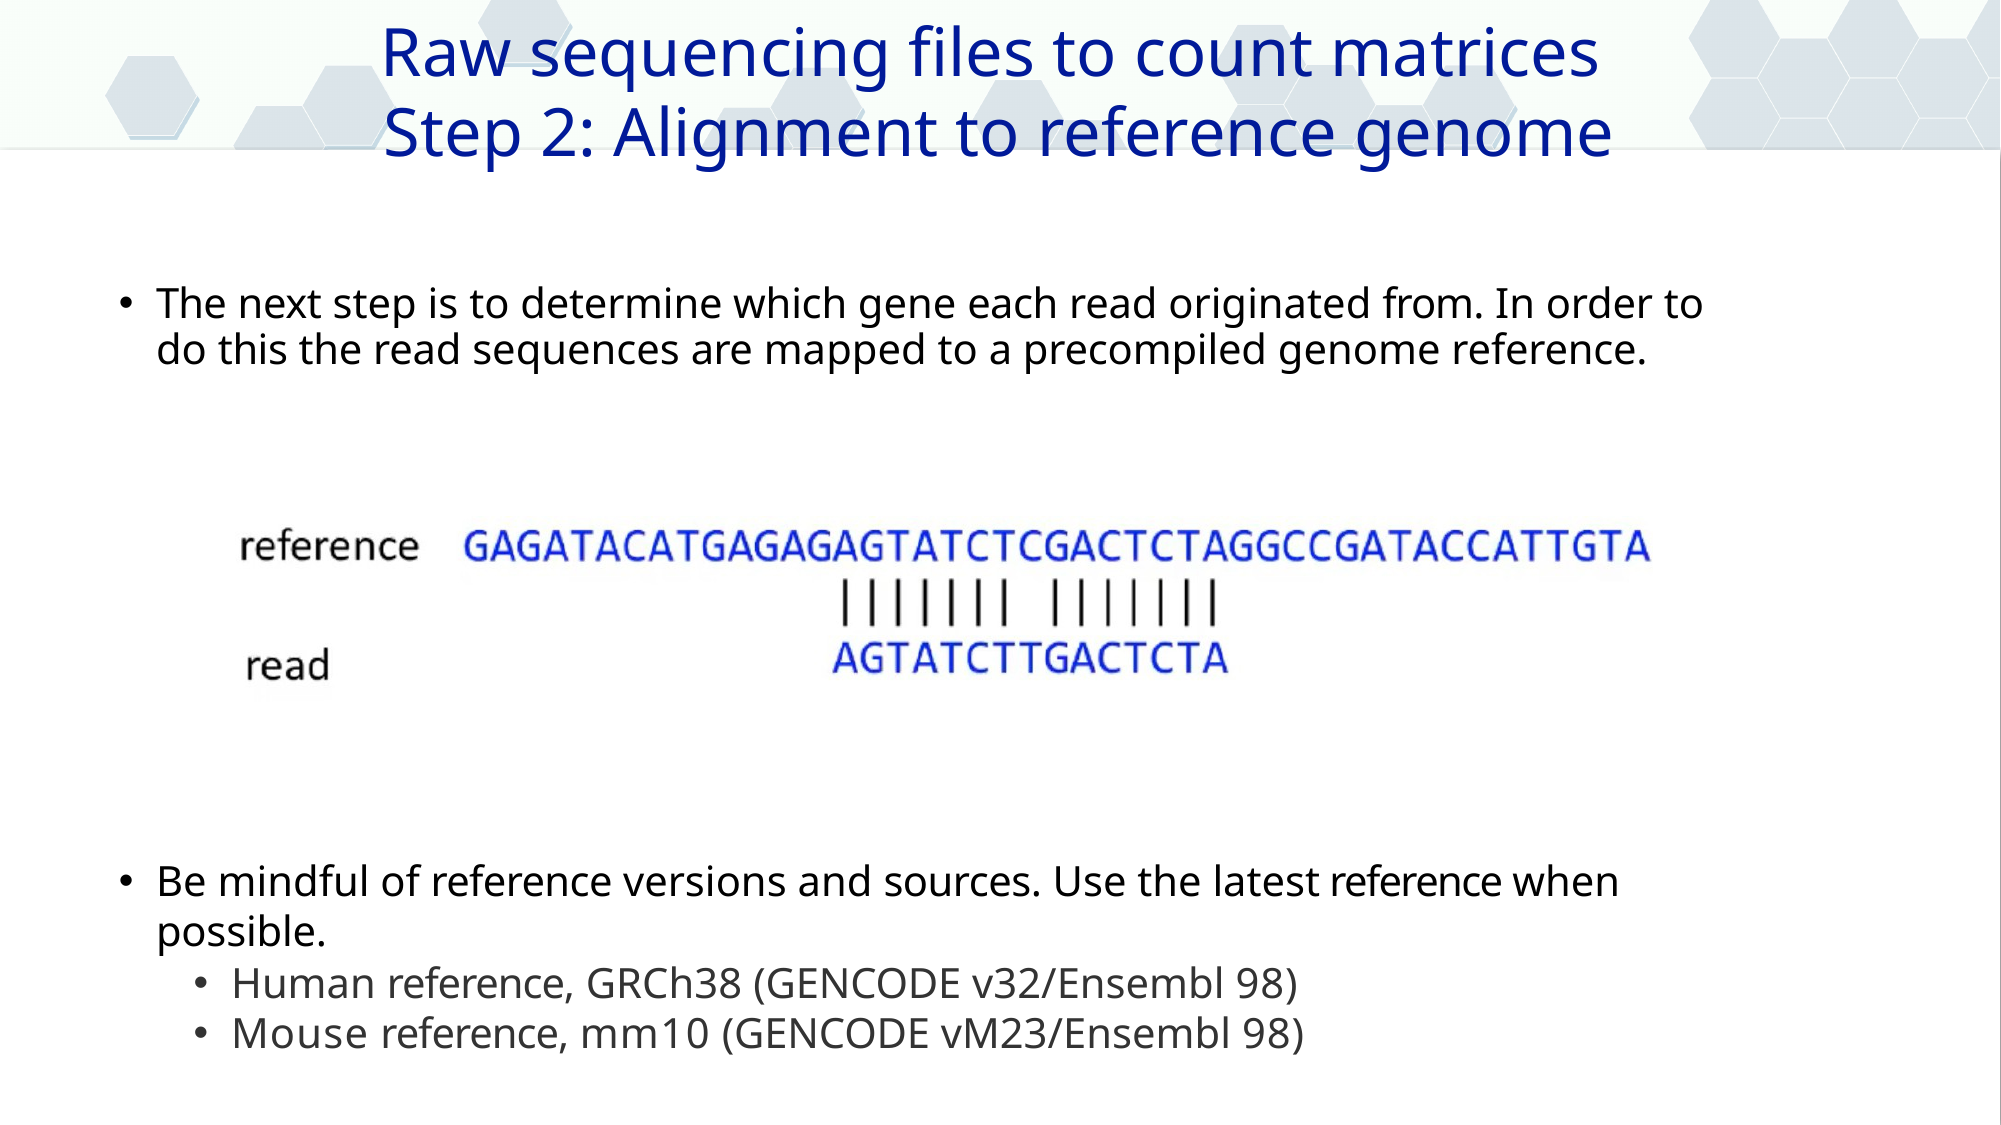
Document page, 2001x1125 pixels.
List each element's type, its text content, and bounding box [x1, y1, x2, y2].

text_box Raw sequencing files to count matrices Step 2: Alignment to reference genome [0, 0, 2000, 181]
picture [234, 515, 1653, 702]
text_box The next step is to determine which gene each read originated from. In order to do this the read sequences are mapped to a precompiled genome reference. [116, 274, 1766, 374]
text_box Be mindful of reference versions and sources. Use the latest reference when possible. Human reference, GRCh38 (GENCODE v32/Ensembl 98) Mouse reference, mm10 (GENCODE vM23/Ensembl 98) [116, 852, 1766, 1058]
